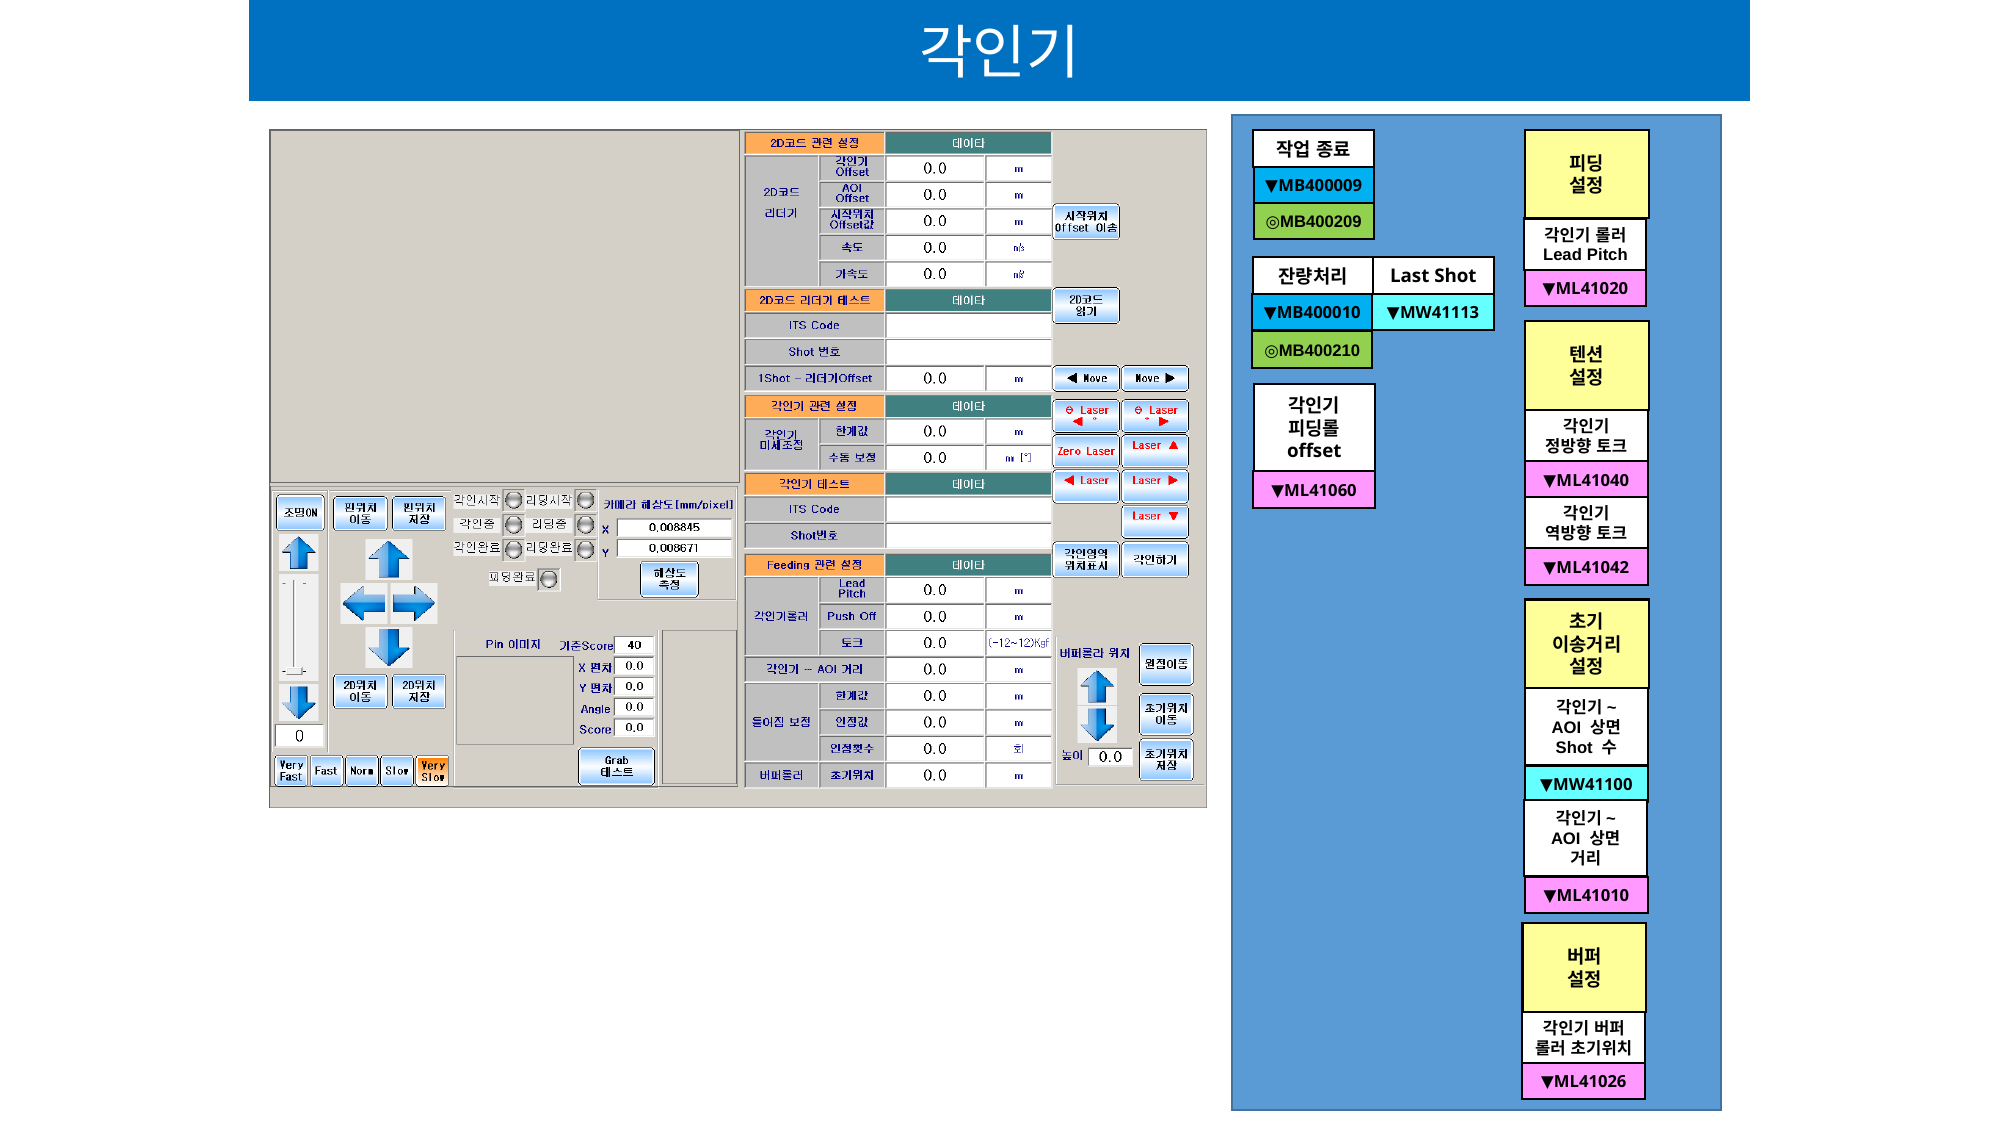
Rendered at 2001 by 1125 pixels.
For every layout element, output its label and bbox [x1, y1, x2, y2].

text_box [249, 0, 1750, 101]
picture [269, 129, 1207, 808]
text_box [1231, 114, 1722, 1111]
